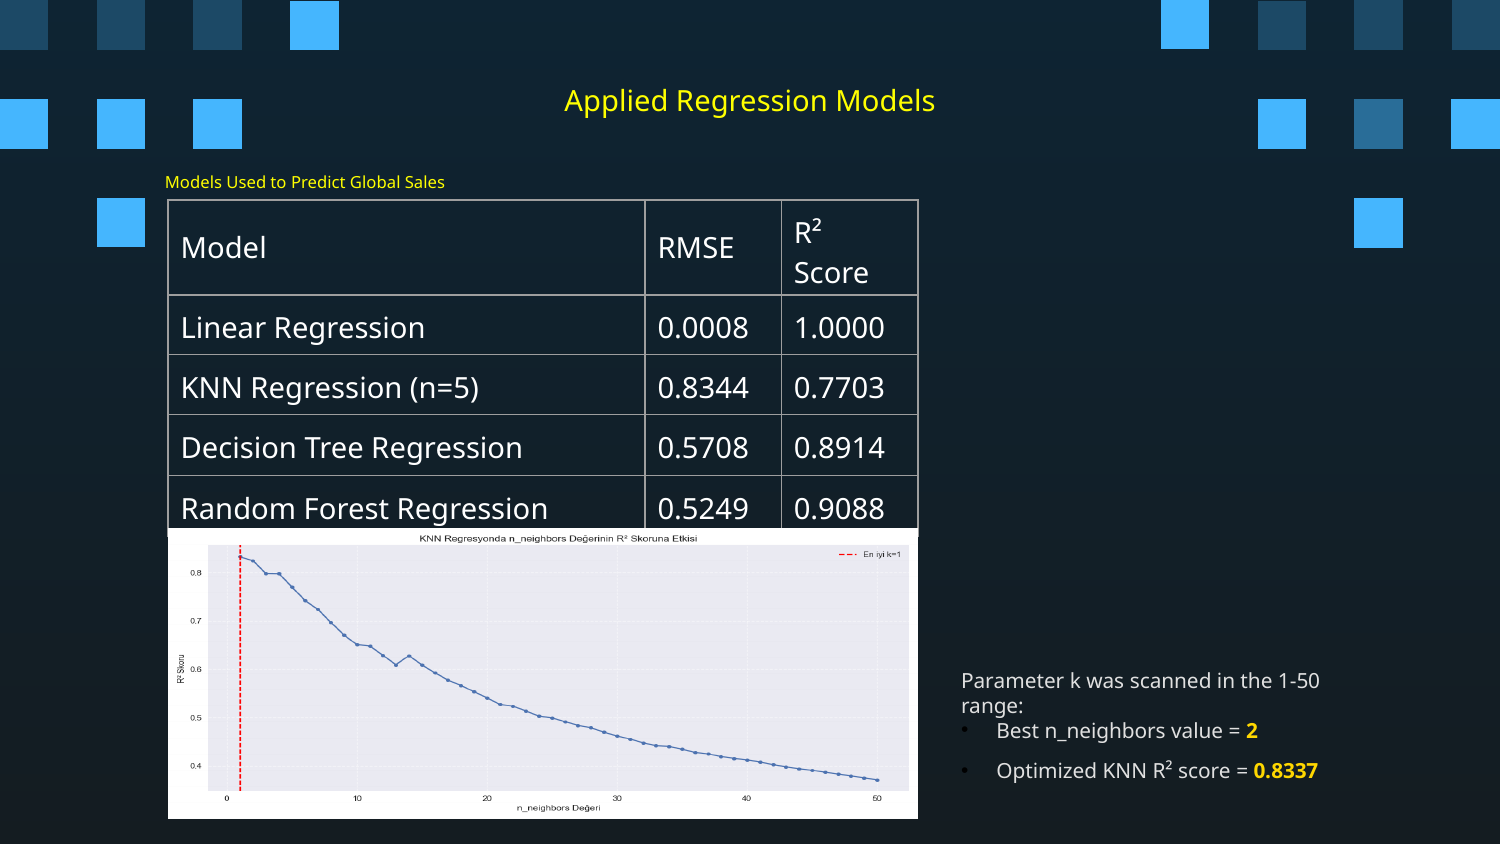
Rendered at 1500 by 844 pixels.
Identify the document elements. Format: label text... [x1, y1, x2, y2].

table_cell Decision Tree Regression [169, 415, 644, 475]
text_box Parameter k was scanned in the 1-50 range: Best n_neighbors value = 2 Optimized KNN R² score = 0.8337 [946, 659, 1372, 841]
table_cell 0.8344 [646, 355, 781, 414]
table_cell 0.0008 [646, 296, 781, 354]
table_cell Random Forest Regression [169, 476, 644, 526]
table_cell KNN Regression (n=5) [169, 355, 644, 414]
table_cell 0.5249 [646, 476, 781, 526]
table_header RMSE [646, 201, 781, 294]
table_cell 0.8914 [782, 415, 917, 475]
table_cell 1.0000 [782, 296, 917, 354]
table_cell 0.5708 [646, 415, 781, 475]
picture [167, 527, 919, 819]
table_cell 0.9088 [782, 476, 917, 526]
text_box Models Used to Predict Global Sales [150, 164, 775, 200]
table_cell 0.7703 [782, 355, 917, 414]
table_header Model [169, 201, 644, 294]
title Applied Regression Models [320, 82, 1180, 116]
table_cell Linear Regression [169, 296, 644, 354]
table_header R² Score [782, 201, 917, 294]
